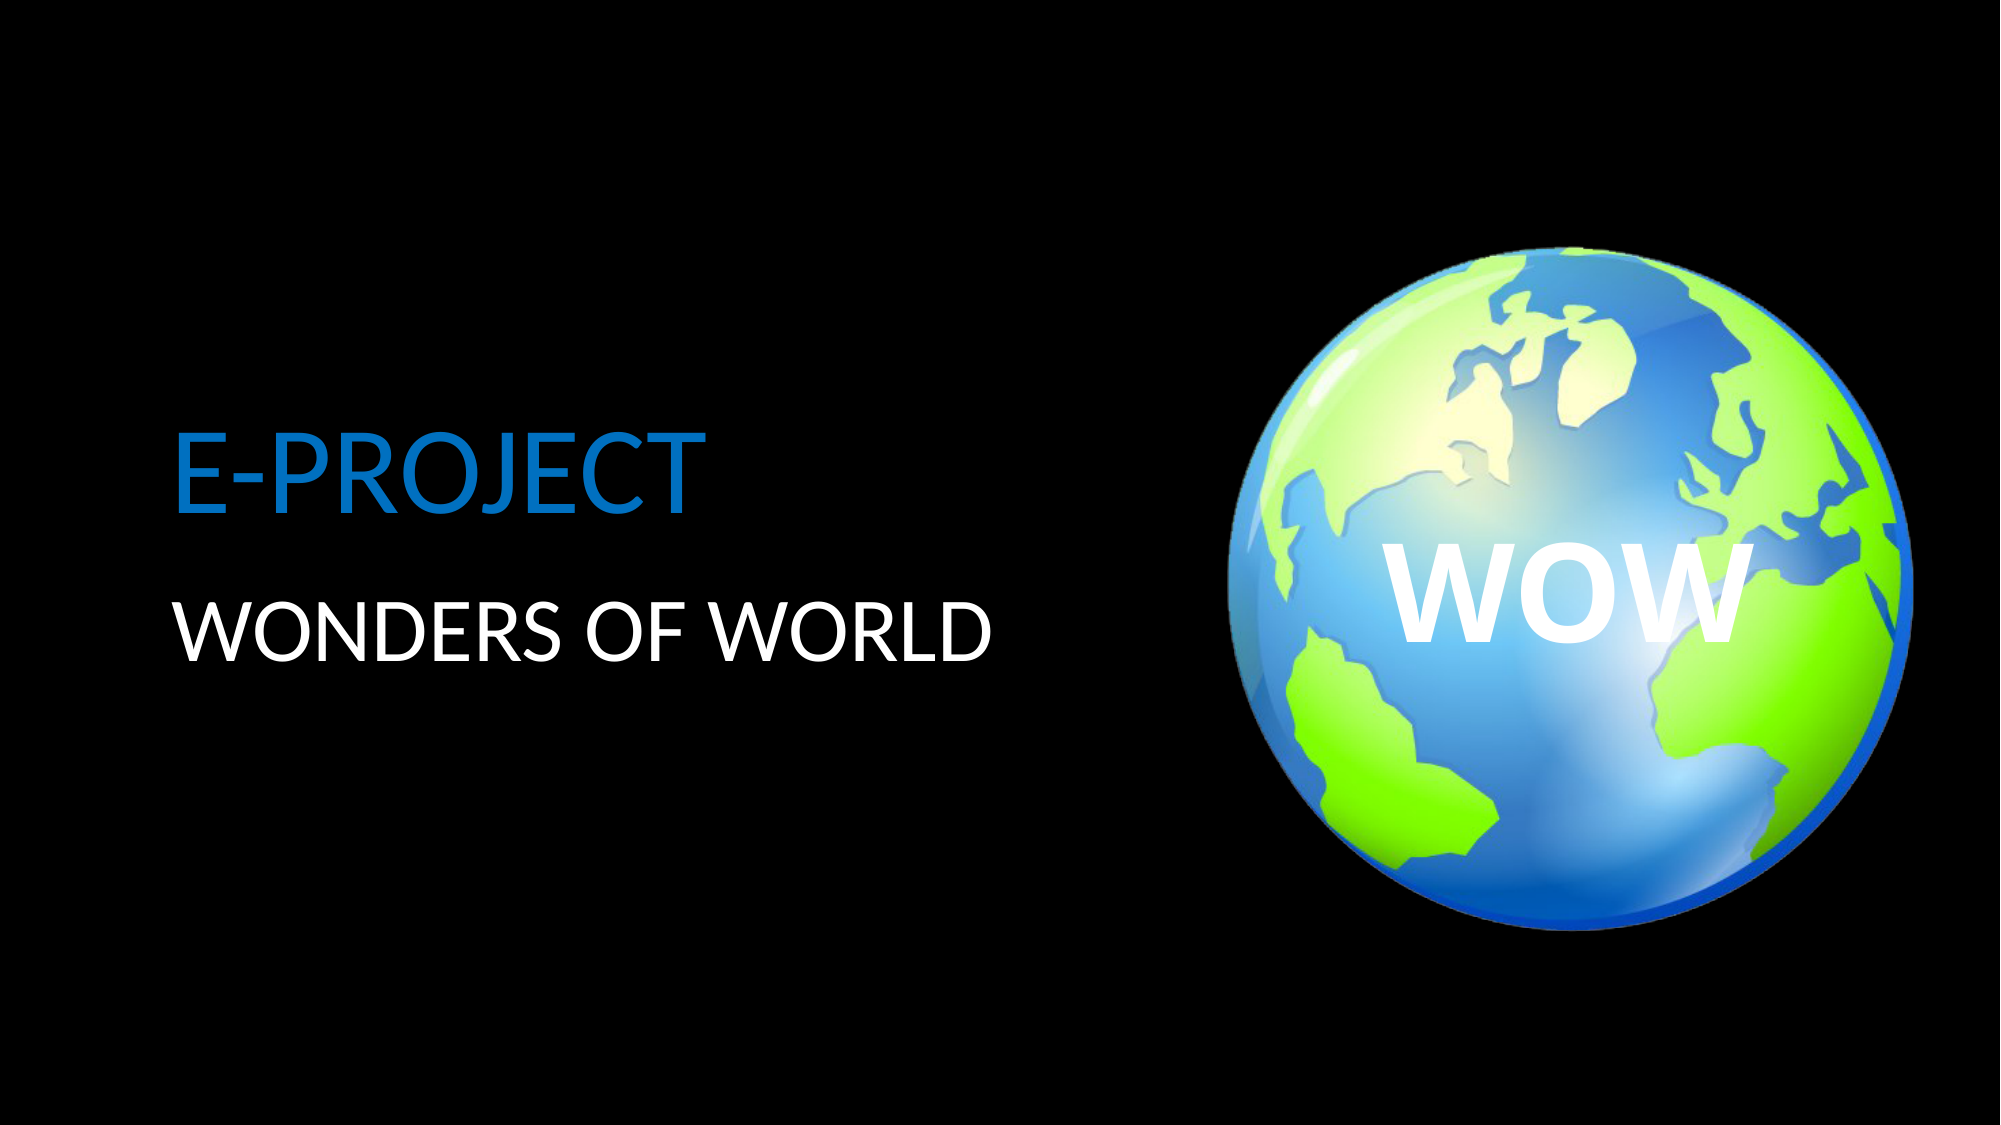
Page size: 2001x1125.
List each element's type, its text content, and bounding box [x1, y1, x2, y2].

text_box E-PROJECT [155, 380, 890, 546]
picture [1221, 241, 1916, 936]
text_box WONDERS OF WORLD [98, 562, 1068, 688]
